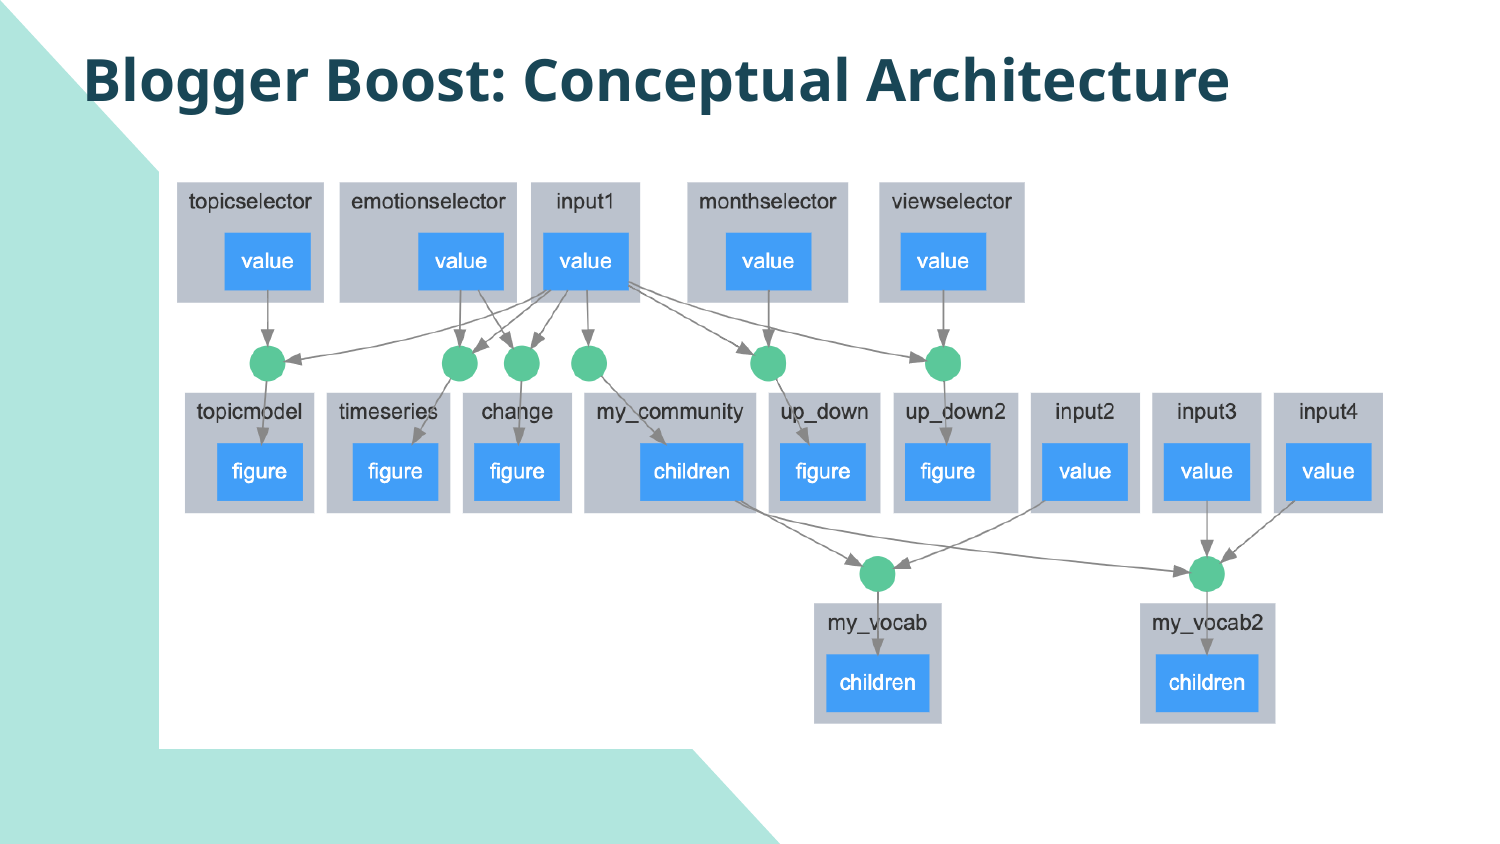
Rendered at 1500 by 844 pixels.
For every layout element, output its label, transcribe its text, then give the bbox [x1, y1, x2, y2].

picture [158, 165, 1397, 750]
title Blogger Boost: Conceptual Architecture [67, 28, 1335, 123]
